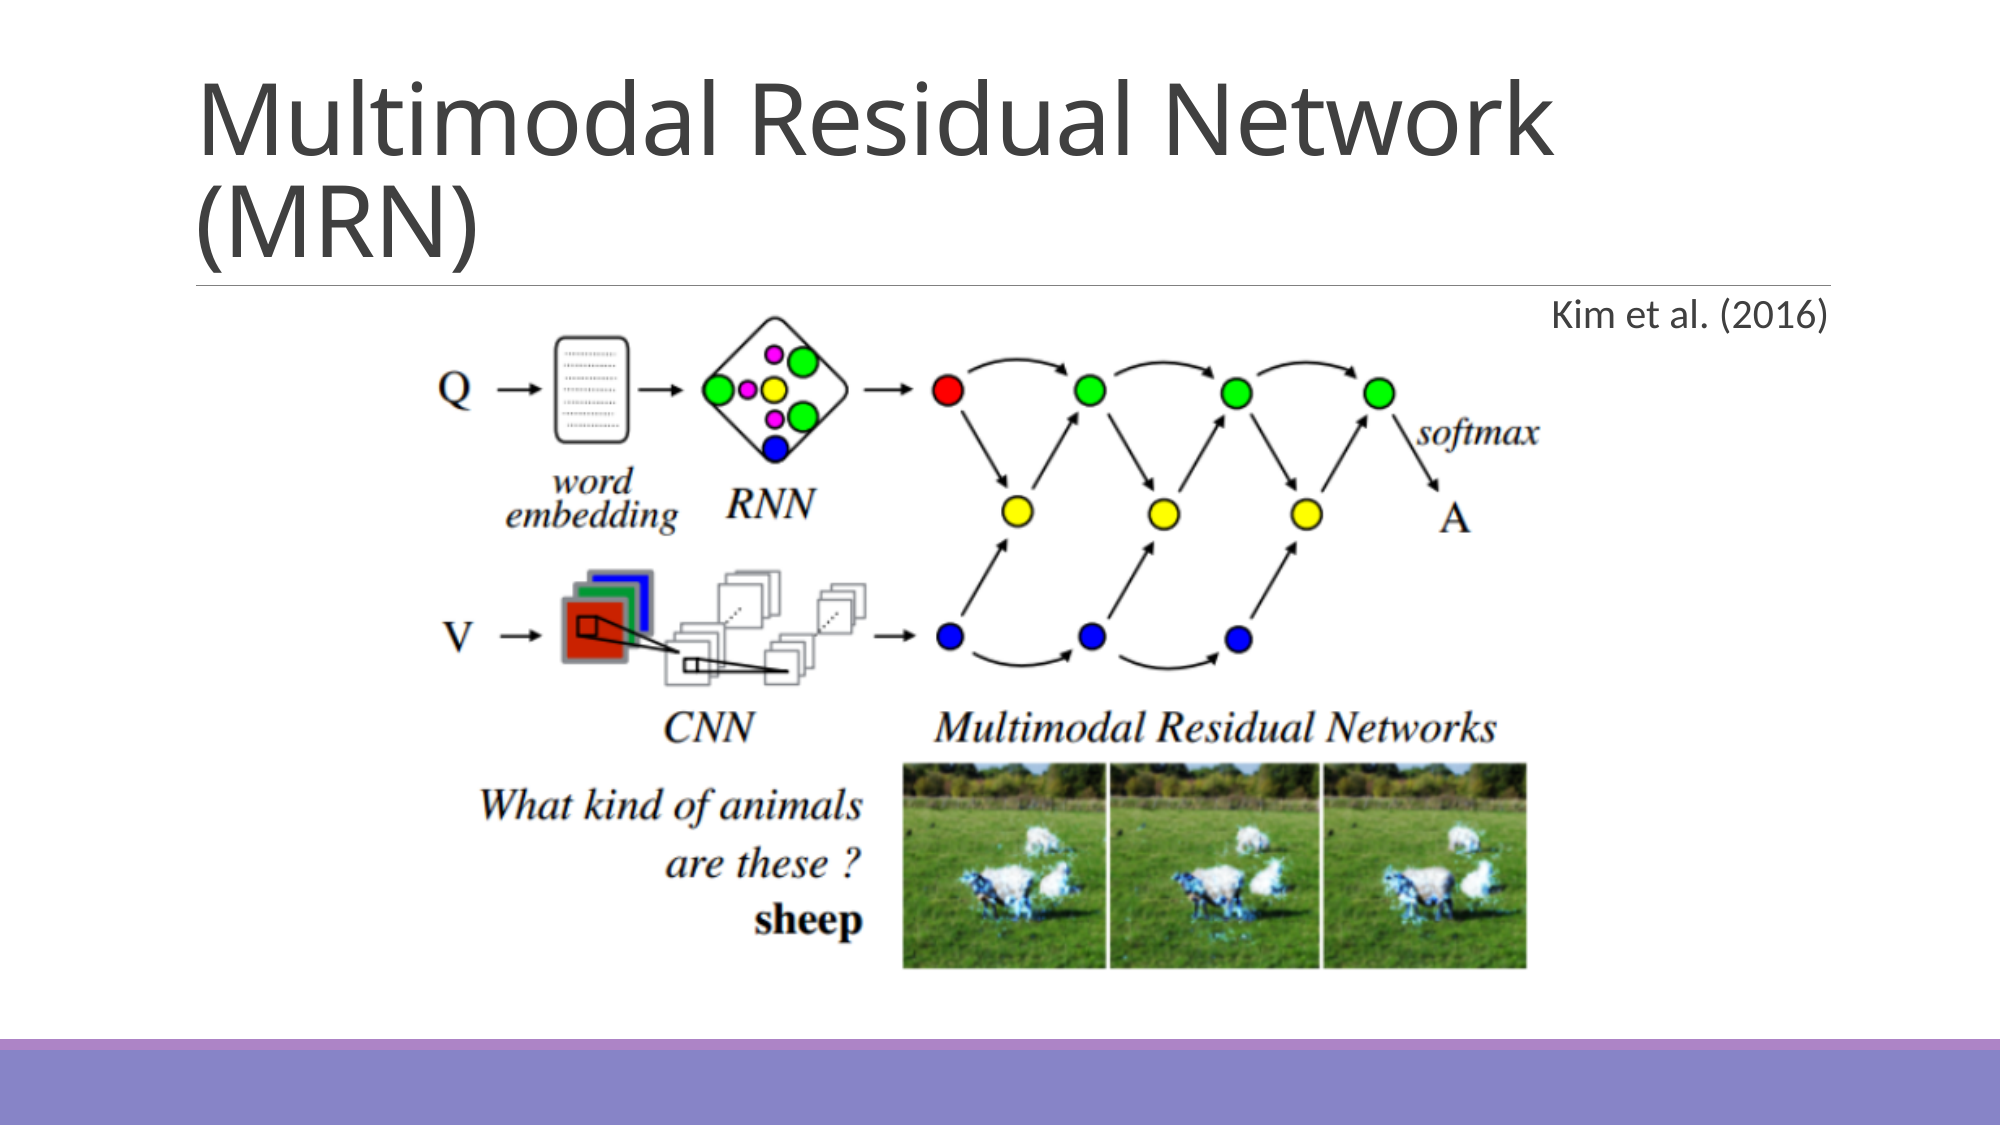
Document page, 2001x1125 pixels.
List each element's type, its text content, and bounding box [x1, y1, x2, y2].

title Multimodal Residual Network (MRN) [180, 47, 1830, 285]
text_box Kim et al. (2016) [1551, 285, 1894, 370]
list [406, 302, 1593, 1028]
